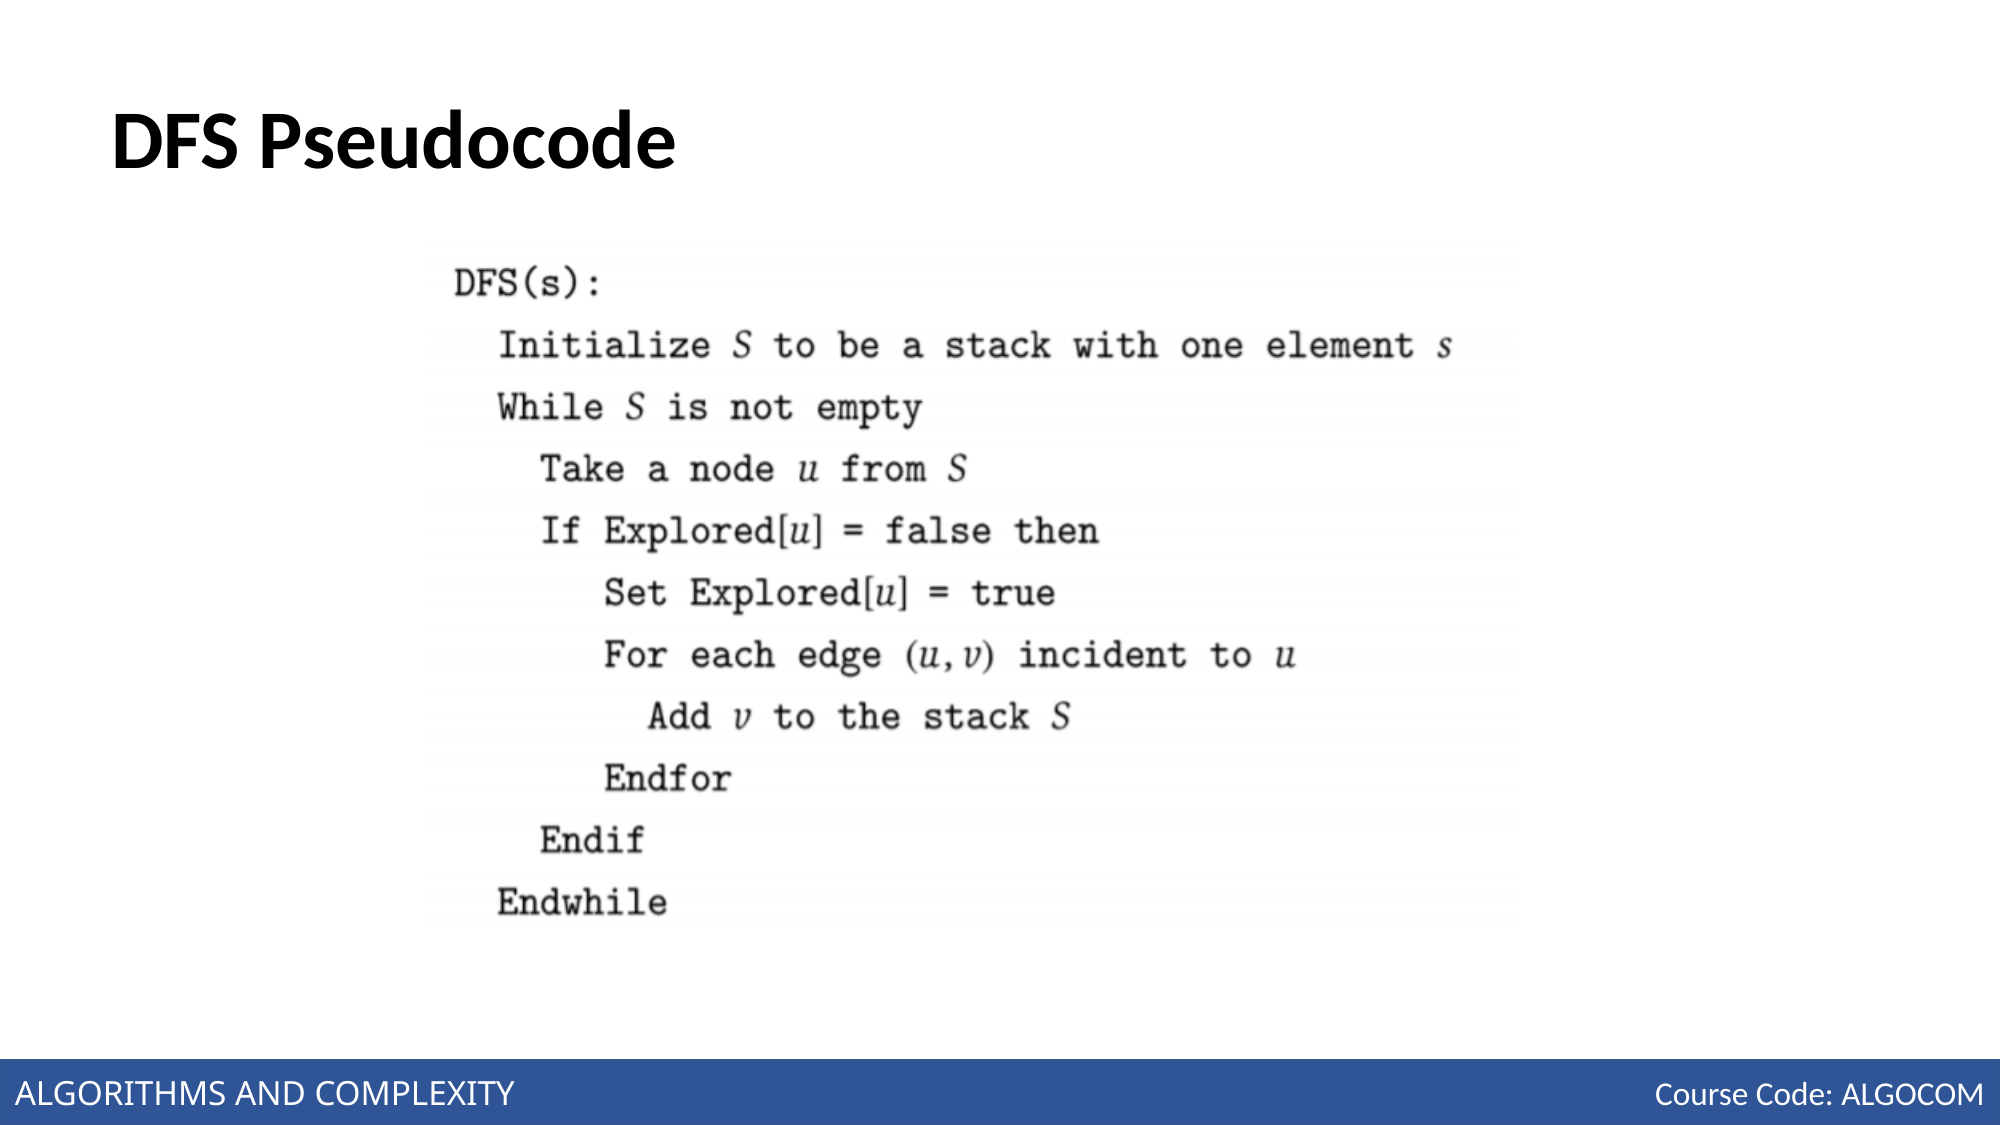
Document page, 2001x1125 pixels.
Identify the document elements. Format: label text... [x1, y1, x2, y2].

text_box Course Code: ALGOCOM [1516, 1064, 2000, 1120]
text_box [0, 1059, 2000, 1125]
picture [426, 238, 1517, 938]
title DFS Pseudocode [96, 33, 1822, 251]
text_box ALGORITHMS AND COMPLEXITY [0, 1064, 595, 1120]
